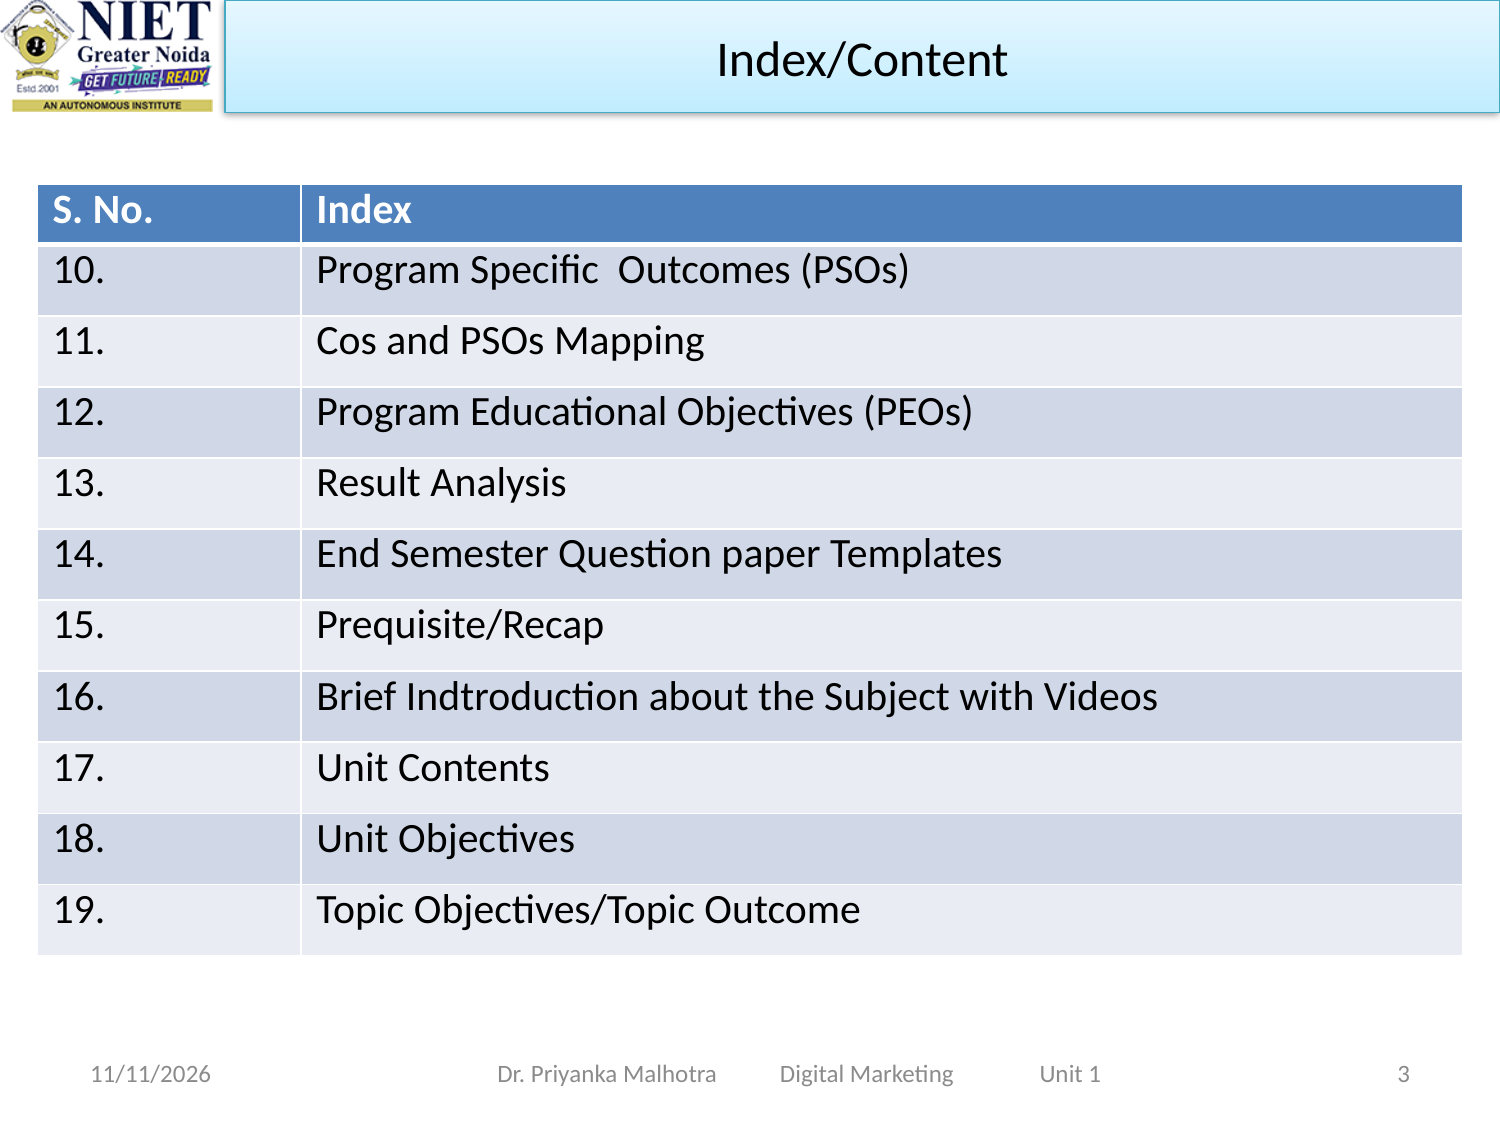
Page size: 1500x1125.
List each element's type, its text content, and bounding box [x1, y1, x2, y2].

table_cell Cos and PSOs Mapping [302, 317, 1462, 386]
table_cell Program Educational Objectives (PEOs) [302, 388, 1462, 457]
table_cell 14. [38, 530, 300, 599]
table_cell 19. [38, 885, 300, 955]
table_cell Result Analysis [302, 459, 1462, 528]
table_cell Brief Indtroduction about the Subject with Videos [302, 672, 1462, 741]
table_cell Topic Objectives/Topic Outcome [302, 885, 1462, 955]
table_cell End Semester Question paper Templates [302, 530, 1462, 599]
table_cell 13. [38, 459, 300, 528]
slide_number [75, 1042, 275, 1103]
table_cell Program Specific Outcomes (PSOs) [302, 247, 1462, 315]
table_cell 16. [38, 672, 300, 741]
table_cell Unit Contents [302, 743, 1462, 813]
table_cell 17. [38, 743, 300, 813]
picture [0, 0, 213, 112]
table_cell 18. [38, 814, 300, 884]
table_cell Prequisite/Recap [302, 601, 1462, 670]
table_cell 11. [38, 317, 300, 386]
table_cell 10. [38, 247, 300, 315]
table_cell 15. [38, 601, 300, 670]
table_cell Unit Objectives [302, 814, 1462, 884]
table_header S. No. [38, 185, 300, 242]
text_box Index/Content [224, 0, 1500, 113]
table_header Index [302, 185, 1462, 242]
slide_number 3 [1325, 1042, 1425, 1103]
table_cell 12. [38, 388, 300, 457]
footer Dr. Priyanka Malhotra Digital Marketing Unit 1 [275, 1042, 1325, 1103]
